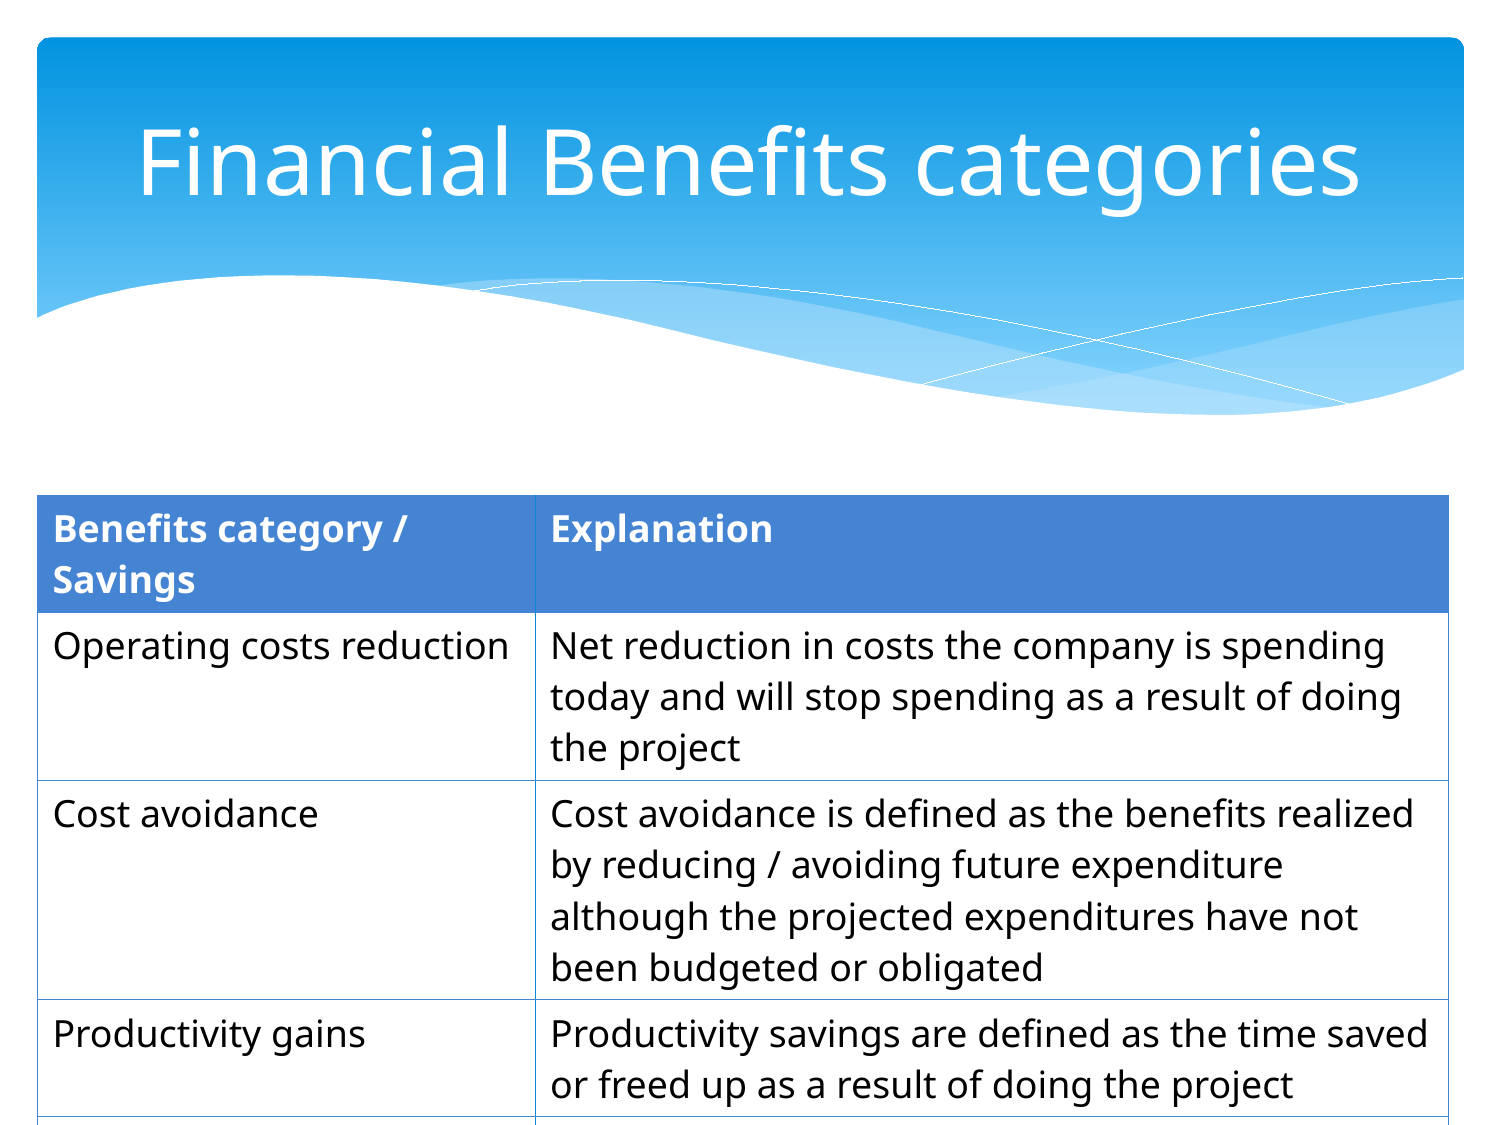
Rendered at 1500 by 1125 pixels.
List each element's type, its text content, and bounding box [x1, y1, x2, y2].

table_cell Cost avoidance [38, 781, 535, 999]
table_cell Operating costs reduction [38, 613, 535, 780]
table_header Benefits category / Savings [38, 496, 535, 612]
table_cell Financial penalty savings [38, 1117, 535, 1125]
table_cell Productivity gains [38, 1000, 535, 1116]
title Financial Benefits categories [75, 55, 1425, 261]
table_cell Savings resulting from financial penalties going away [536, 1117, 1448, 1125]
table_header Explanation [536, 496, 1448, 612]
table_cell Net reduction in costs the company is spending today and will stop spending as a result of doing the project [536, 613, 1448, 780]
table_cell Cost avoidance is defined as the benefits realized by reducing / avoiding future expenditure although the projected expenditures have not been budgeted or obligated [536, 781, 1448, 999]
table_cell Productivity savings are defined as the time saved or freed up as a result of doing the project [536, 1000, 1448, 1116]
